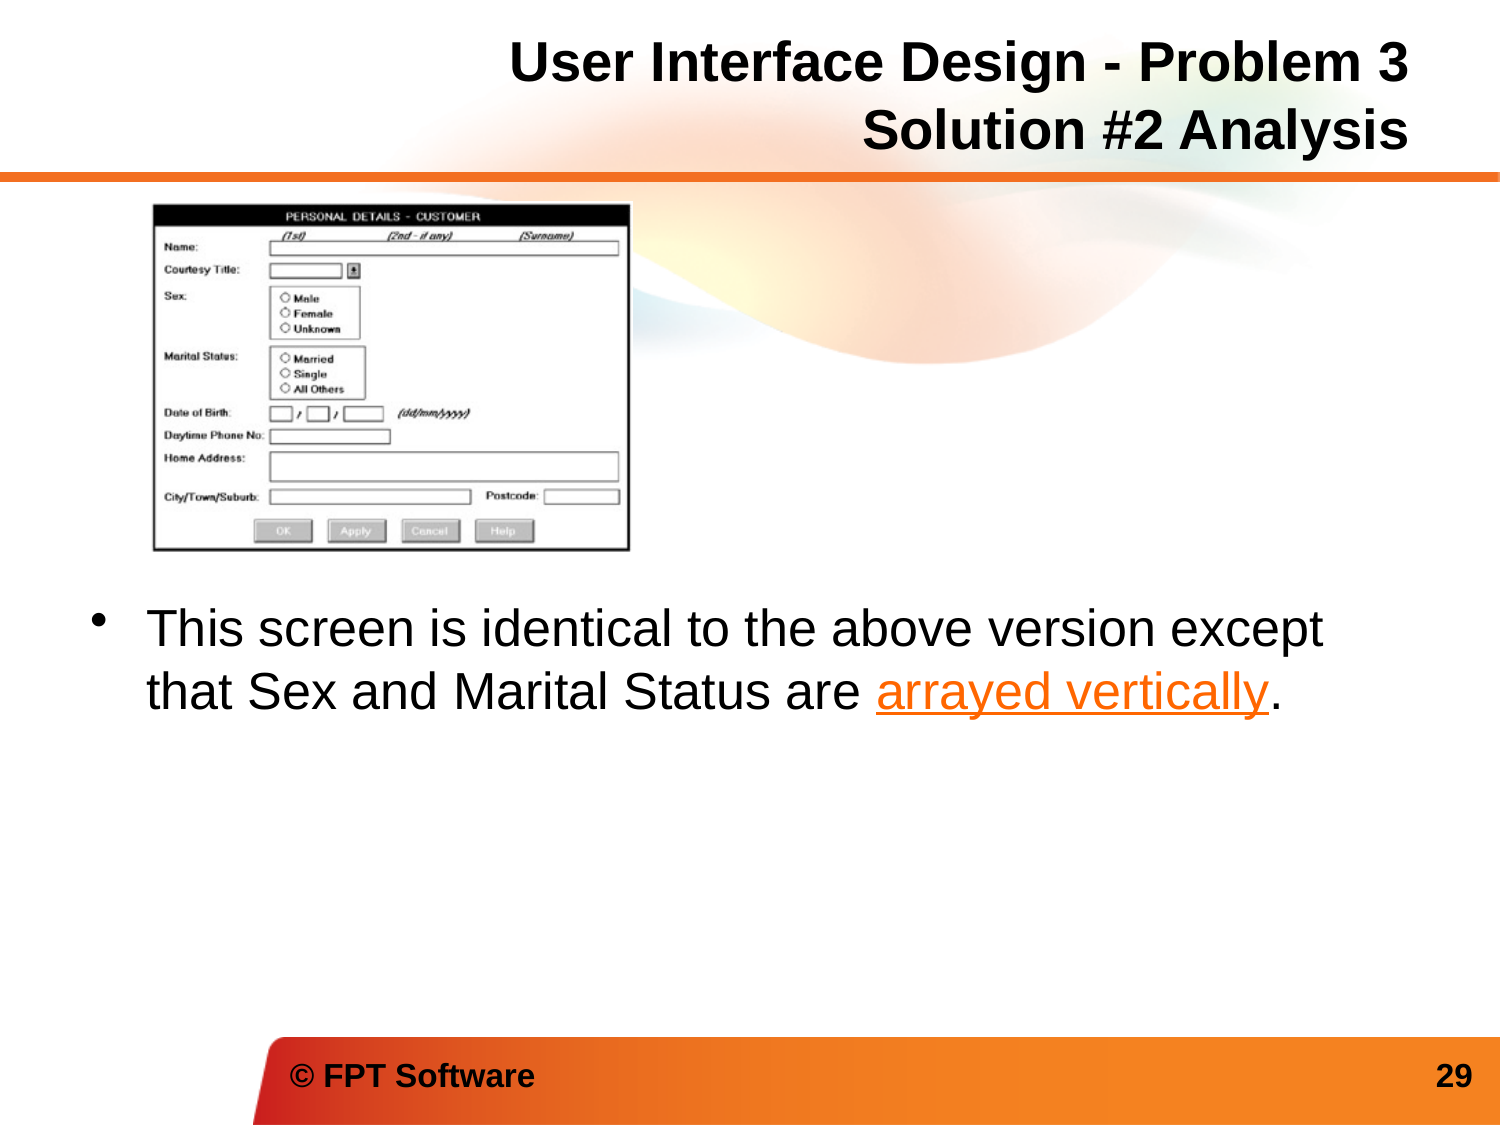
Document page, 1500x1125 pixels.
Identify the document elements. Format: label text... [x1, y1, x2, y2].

picture [253, 1037, 1500, 1125]
title User Interface Design - Problem 3 Solution #2 Analysis [437, 24, 1425, 161]
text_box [148, 201, 633, 556]
picture [0, 0, 1500, 486]
list This screen is identical to the above version except that Sex and Marital Status are arrayed vertically. [75, 587, 1425, 797]
